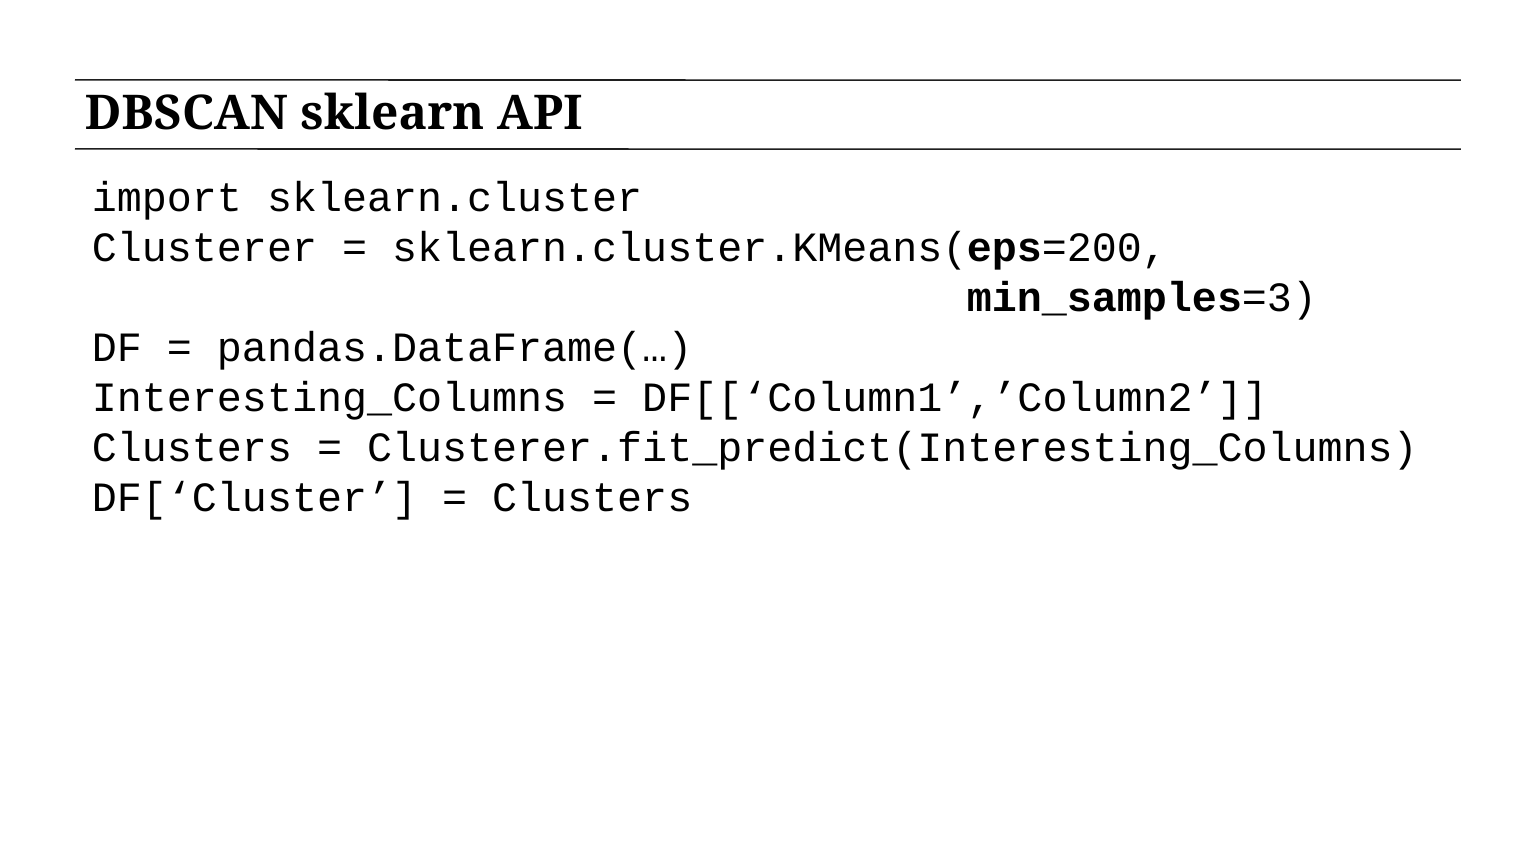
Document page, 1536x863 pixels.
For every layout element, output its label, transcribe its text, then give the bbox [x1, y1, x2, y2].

title DBSCAN sklearn API [76, 82, 1369, 160]
list ﻿import sklearn.cluster Clusterer = sklearn.cluster.KMeans(eps=200, min_samples=3) DF = pandas.DataFrame(…) Interesting_Columns = DF[[‘Column1’,’Column2’]] Clusters = Clusterer.fit_predict(Interesting_Columns) DF[‘Cluster’] = Clusters [76, 160, 1460, 823]
